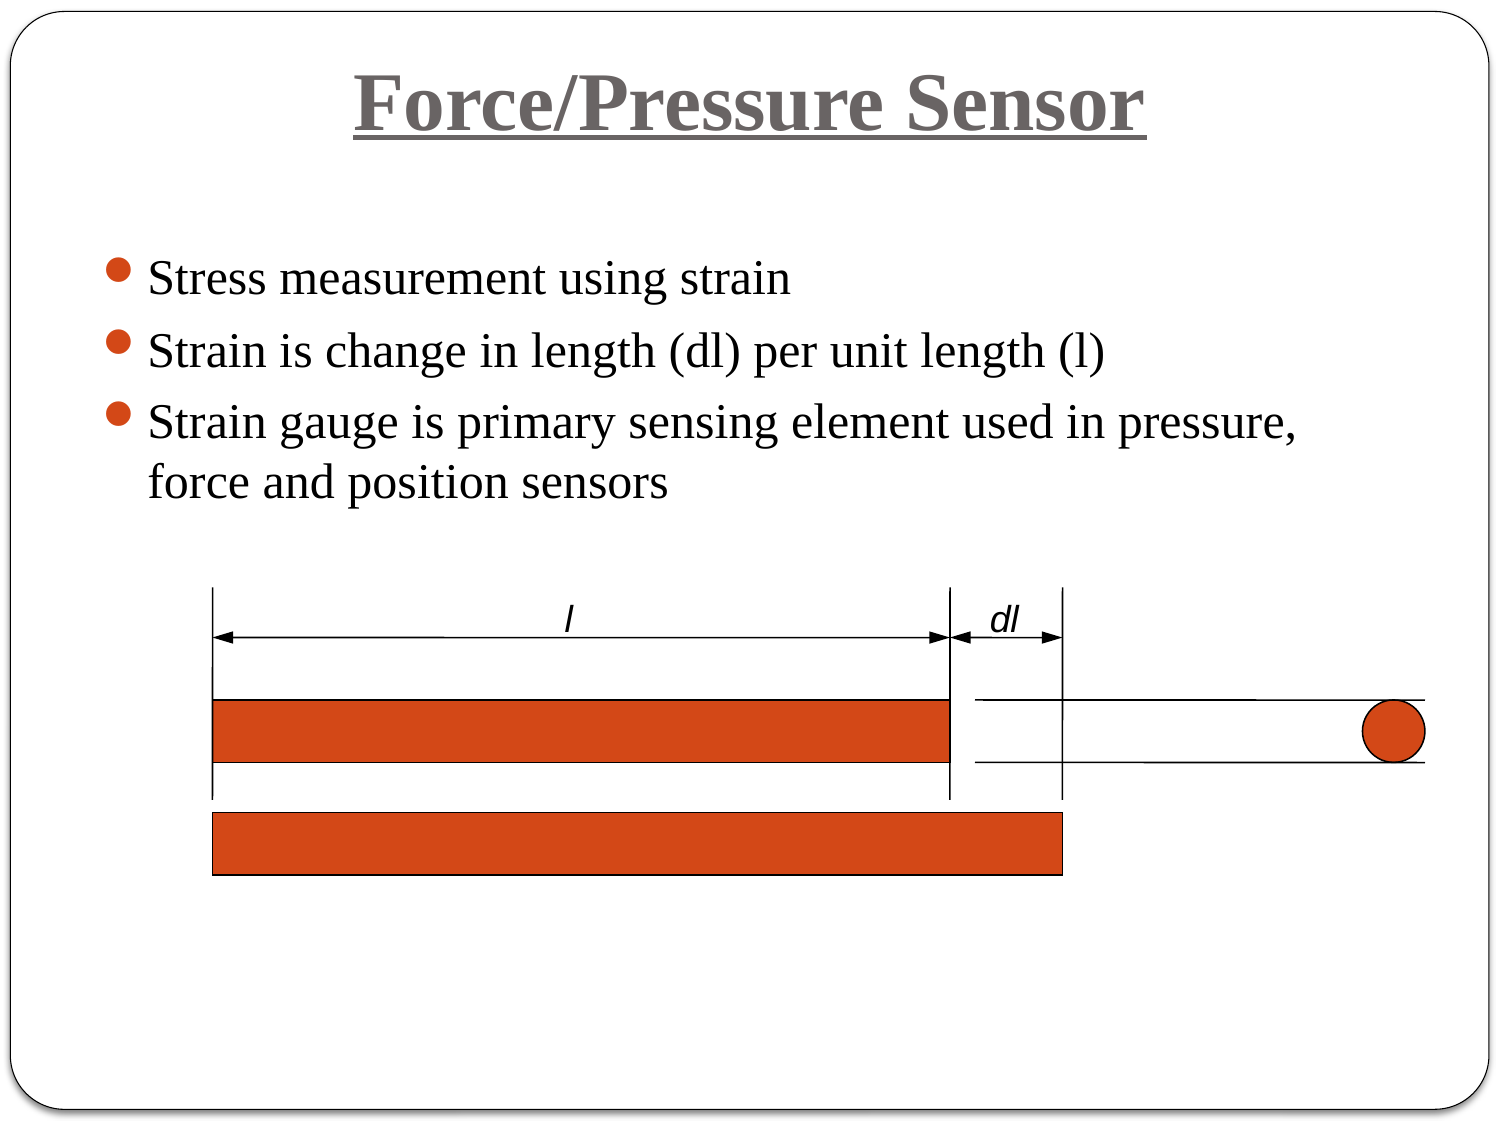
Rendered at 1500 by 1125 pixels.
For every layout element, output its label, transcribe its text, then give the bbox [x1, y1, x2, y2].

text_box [212, 587, 1063, 876]
title Force/Pressure Sensor [0, 0, 1500, 163]
text_box [1362, 701, 1425, 762]
list Stress measurement using strain Strain is change in length (dl) per unit length (l) Strain gauge is primary sensing element used in pressure, force and position sensors [87, 237, 1425, 988]
